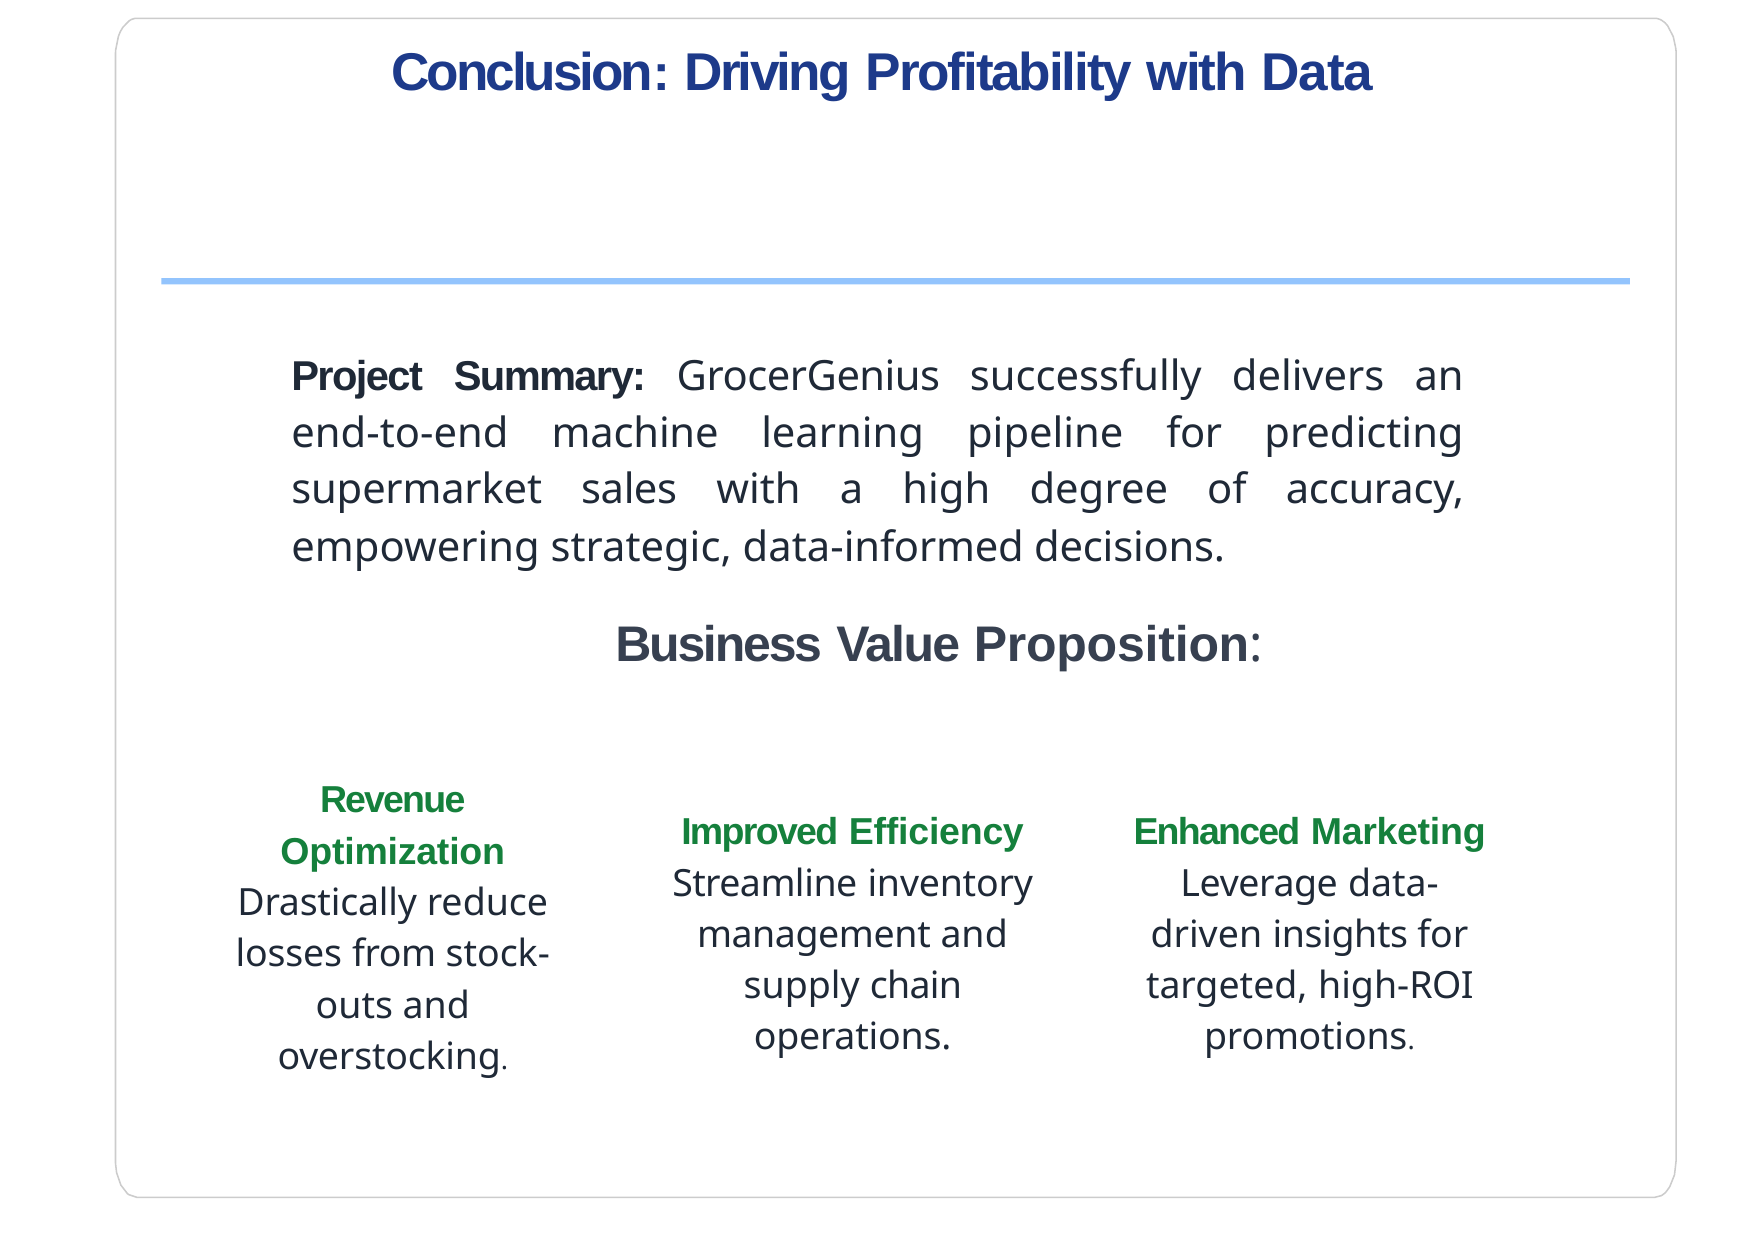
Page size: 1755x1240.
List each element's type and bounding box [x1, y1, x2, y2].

text_box [114, 16, 1678, 1200]
